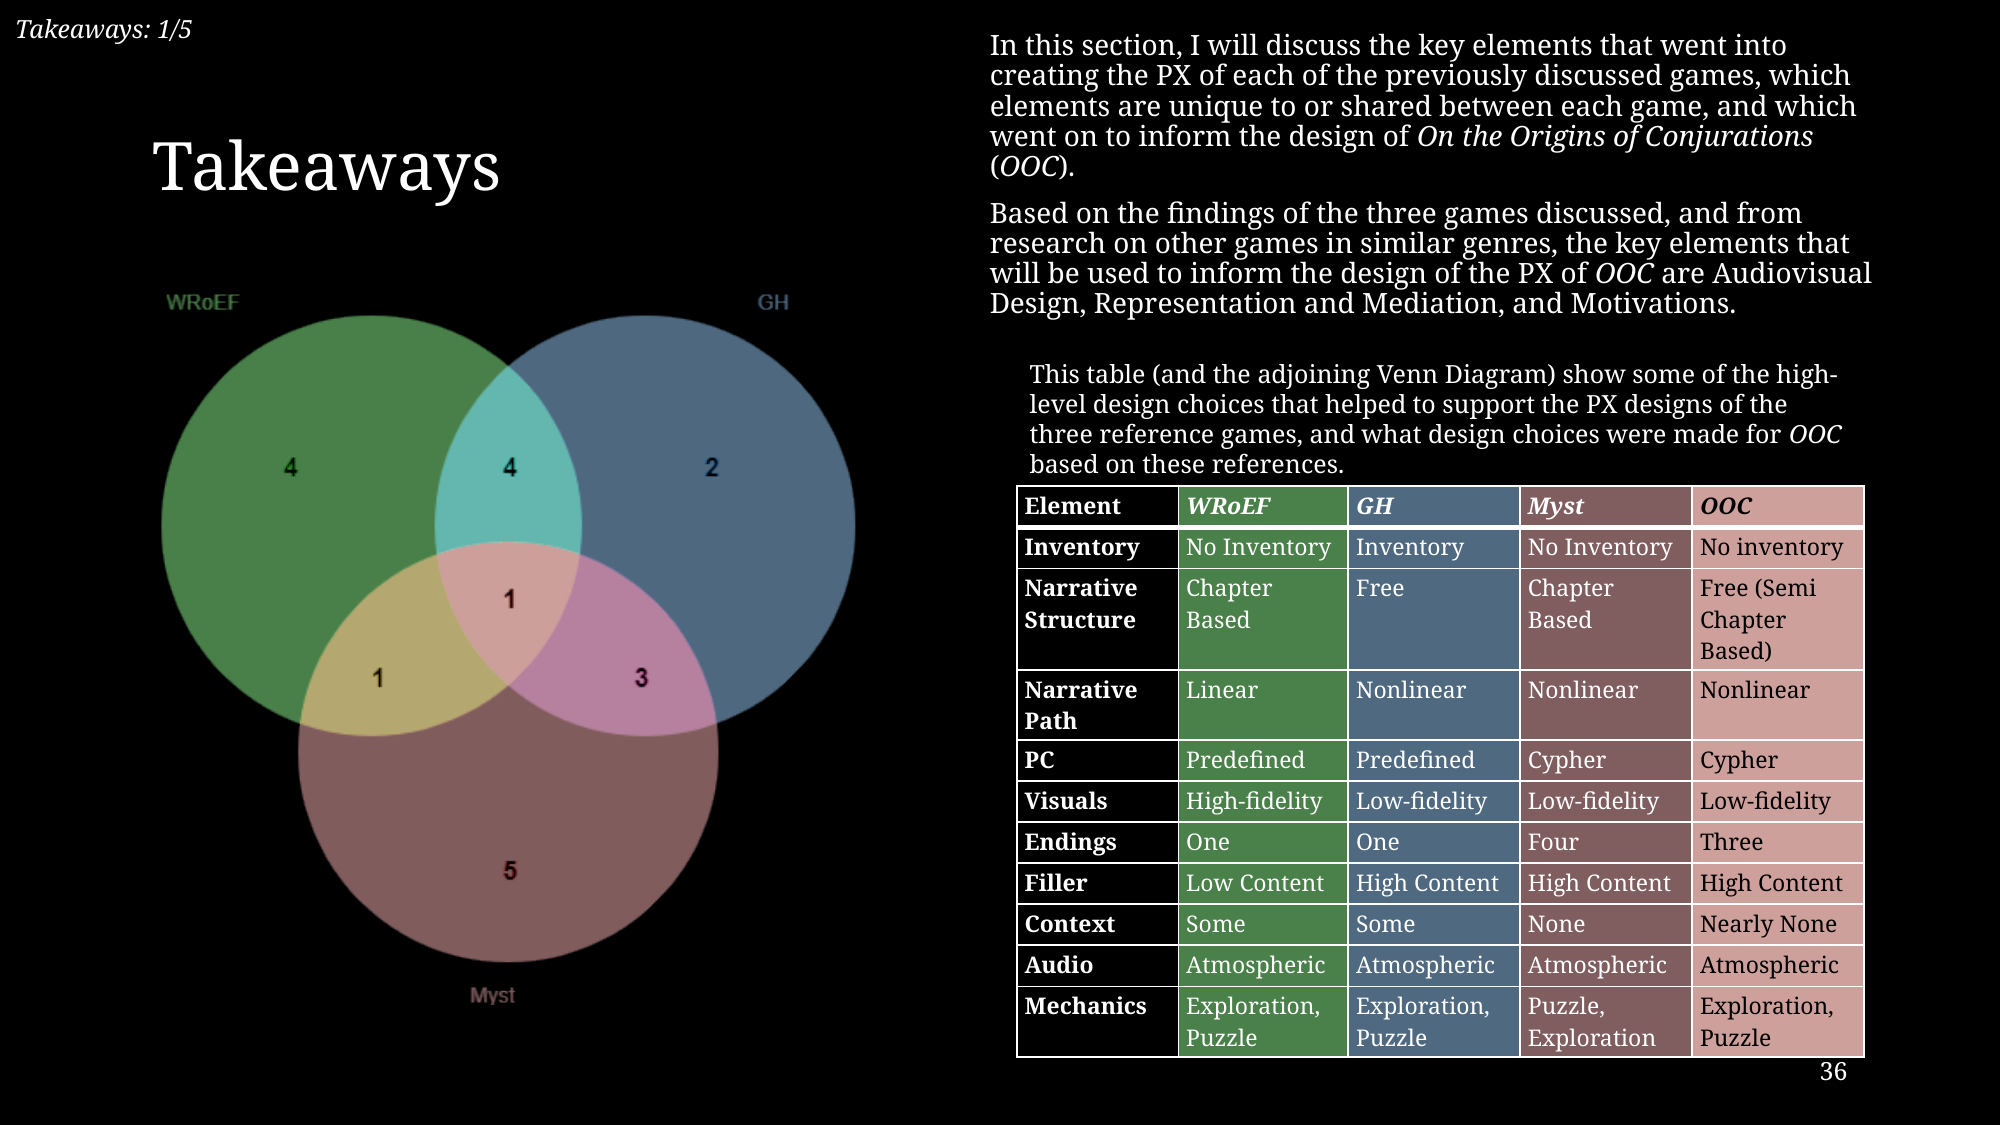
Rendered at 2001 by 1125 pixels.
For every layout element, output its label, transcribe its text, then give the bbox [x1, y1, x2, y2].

table_cell Atmospheric [1349, 946, 1519, 986]
table_header Myst [1521, 487, 1691, 525]
table_cell High Content [1693, 864, 1863, 903]
table_cell Predefined [1349, 741, 1519, 780]
table_cell Low-fidelity [1521, 782, 1691, 821]
table_cell Narrative Structure [1018, 569, 1178, 669]
table_cell Audio [1018, 946, 1178, 986]
table_cell Chapter Based [1179, 569, 1347, 669]
table_header GH [1349, 487, 1519, 525]
table_cell Four [1521, 823, 1691, 862]
table_cell Chapter Based [1521, 569, 1691, 669]
table_cell Low-fidelity [1693, 782, 1863, 821]
table_cell One [1349, 823, 1519, 862]
picture [72, 277, 949, 1005]
table_cell No Inventory [1179, 530, 1347, 568]
table_cell Visuals [1018, 782, 1178, 821]
slide_number Takeaways: 1/5 [0, 0, 450, 59]
table_cell Nearly None [1693, 905, 1863, 944]
table_cell None [1521, 905, 1691, 944]
table_cell Exploration, Puzzle [1179, 987, 1347, 1056]
table_cell One [1179, 823, 1347, 862]
table_cell Low-fidelity [1349, 782, 1519, 821]
table_cell Three [1693, 823, 1863, 862]
table_cell Inventory [1018, 530, 1178, 568]
table_header OOC [1693, 487, 1863, 525]
table_cell High-fidelity [1179, 782, 1347, 821]
table_cell Low Content [1179, 864, 1347, 903]
title Takeaways [137, 59, 1863, 278]
table_cell Some [1349, 905, 1519, 944]
table_cell High Content [1349, 864, 1519, 903]
table_cell Filler [1018, 864, 1178, 903]
table_cell Atmospheric [1693, 946, 1863, 986]
table_cell Atmospheric [1179, 946, 1347, 986]
table_cell Cypher [1521, 741, 1691, 780]
table_cell High Content [1521, 864, 1691, 903]
text_box In this section, I will discuss the key elements that went into creating the PX of each of the previously discussed games, which elements are unique to or shared between each game, and which went on to inform the design of On the Origins of Conjurations (OOC). Based on the findings of the three games discussed, and from research on other games in similar genres, the key elements that will be used to inform the design of the PX of OOC are Audiovisual Design, Representation and Mediation, and Motivations. [974, 22, 1890, 329]
table_cell No Inventory [1521, 530, 1691, 568]
table_cell Context [1018, 905, 1178, 944]
table_cell Narrative Path [1018, 671, 1178, 739]
table_cell Exploration, Puzzle [1349, 987, 1519, 1056]
table_cell Inventory [1349, 530, 1519, 568]
table_cell Linear [1179, 671, 1347, 739]
table_cell Nonlinear [1693, 671, 1863, 739]
slide_number 36 [1412, 1058, 1863, 1103]
table_cell Free [1349, 569, 1519, 669]
table_cell Mechanics [1018, 987, 1178, 1056]
table_cell PC [1018, 741, 1178, 780]
table_cell Cypher [1693, 741, 1863, 780]
text_box This table (and the adjoining Venn Diagram) show some of the high-level design choices that helped to support the PX designs of the three reference games, and what design choices were made for OOC based on these references. [1014, 351, 1863, 486]
table_cell Puzzle, Exploration [1521, 987, 1691, 1056]
table_cell Predefined [1179, 741, 1347, 780]
table_cell No inventory [1693, 530, 1863, 568]
table_cell Nonlinear [1521, 671, 1691, 739]
table_cell Exploration, Puzzle [1693, 987, 1863, 1056]
table_header Element [1018, 487, 1178, 525]
table_cell Some [1179, 905, 1347, 944]
table_cell Free (Semi Chapter Based) [1693, 569, 1863, 669]
table_cell Nonlinear [1349, 671, 1519, 739]
table_header WRoEF [1179, 487, 1347, 525]
table_cell Atmospheric [1521, 946, 1691, 986]
table_cell Endings [1018, 823, 1178, 862]
text_box [0, 0, 2000, 1125]
